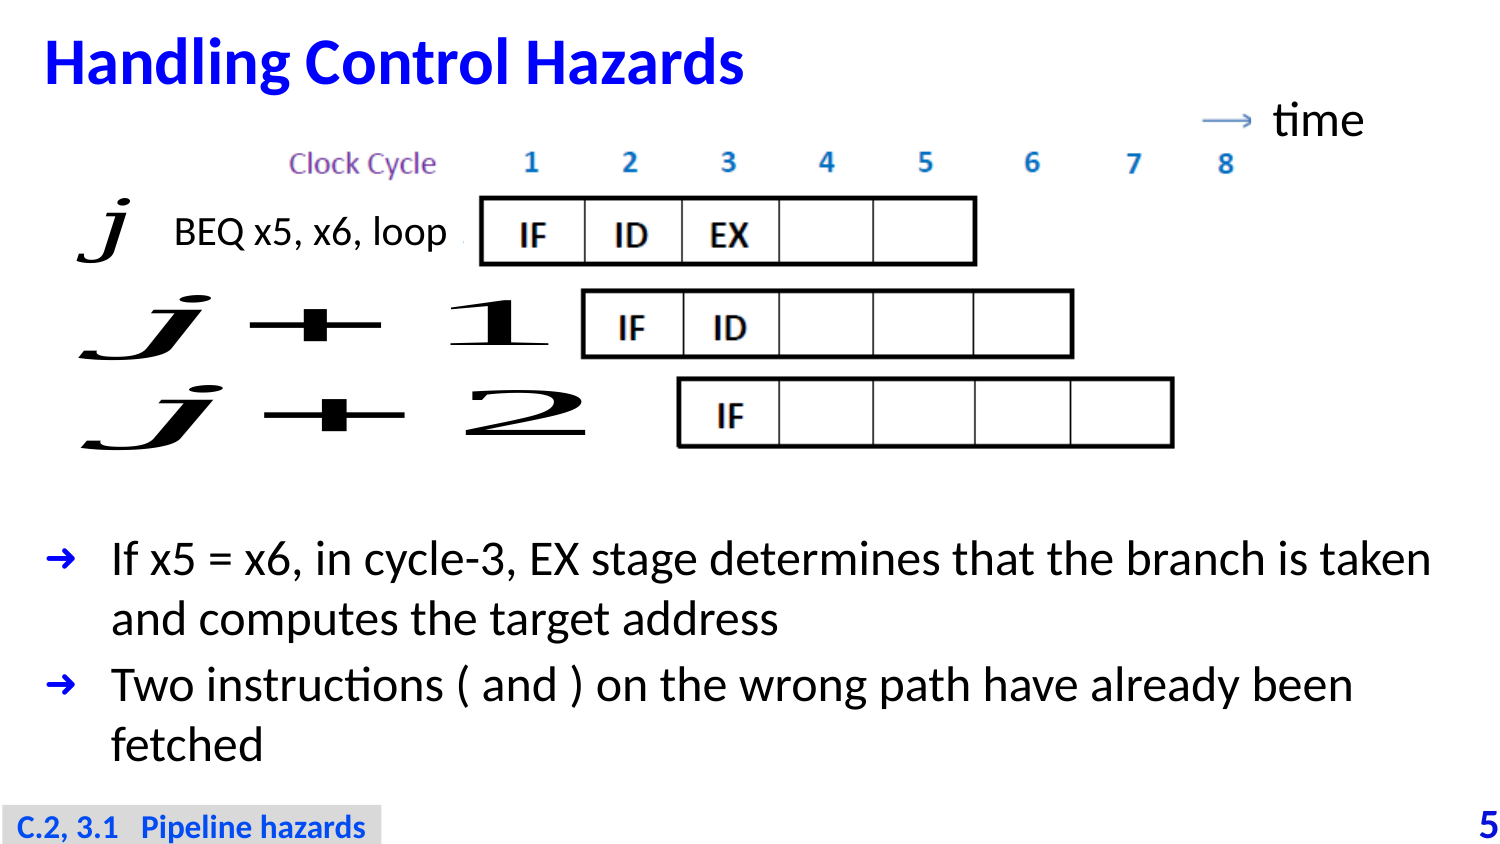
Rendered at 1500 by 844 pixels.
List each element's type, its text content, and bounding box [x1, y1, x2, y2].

text_box time [1257, 79, 1381, 154]
title Handling Control Hazards [29, 9, 1471, 107]
picture [245, 97, 1252, 481]
text_box C.2, 3.1 Pipeline hazards [2, 804, 382, 844]
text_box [69, 188, 465, 265]
